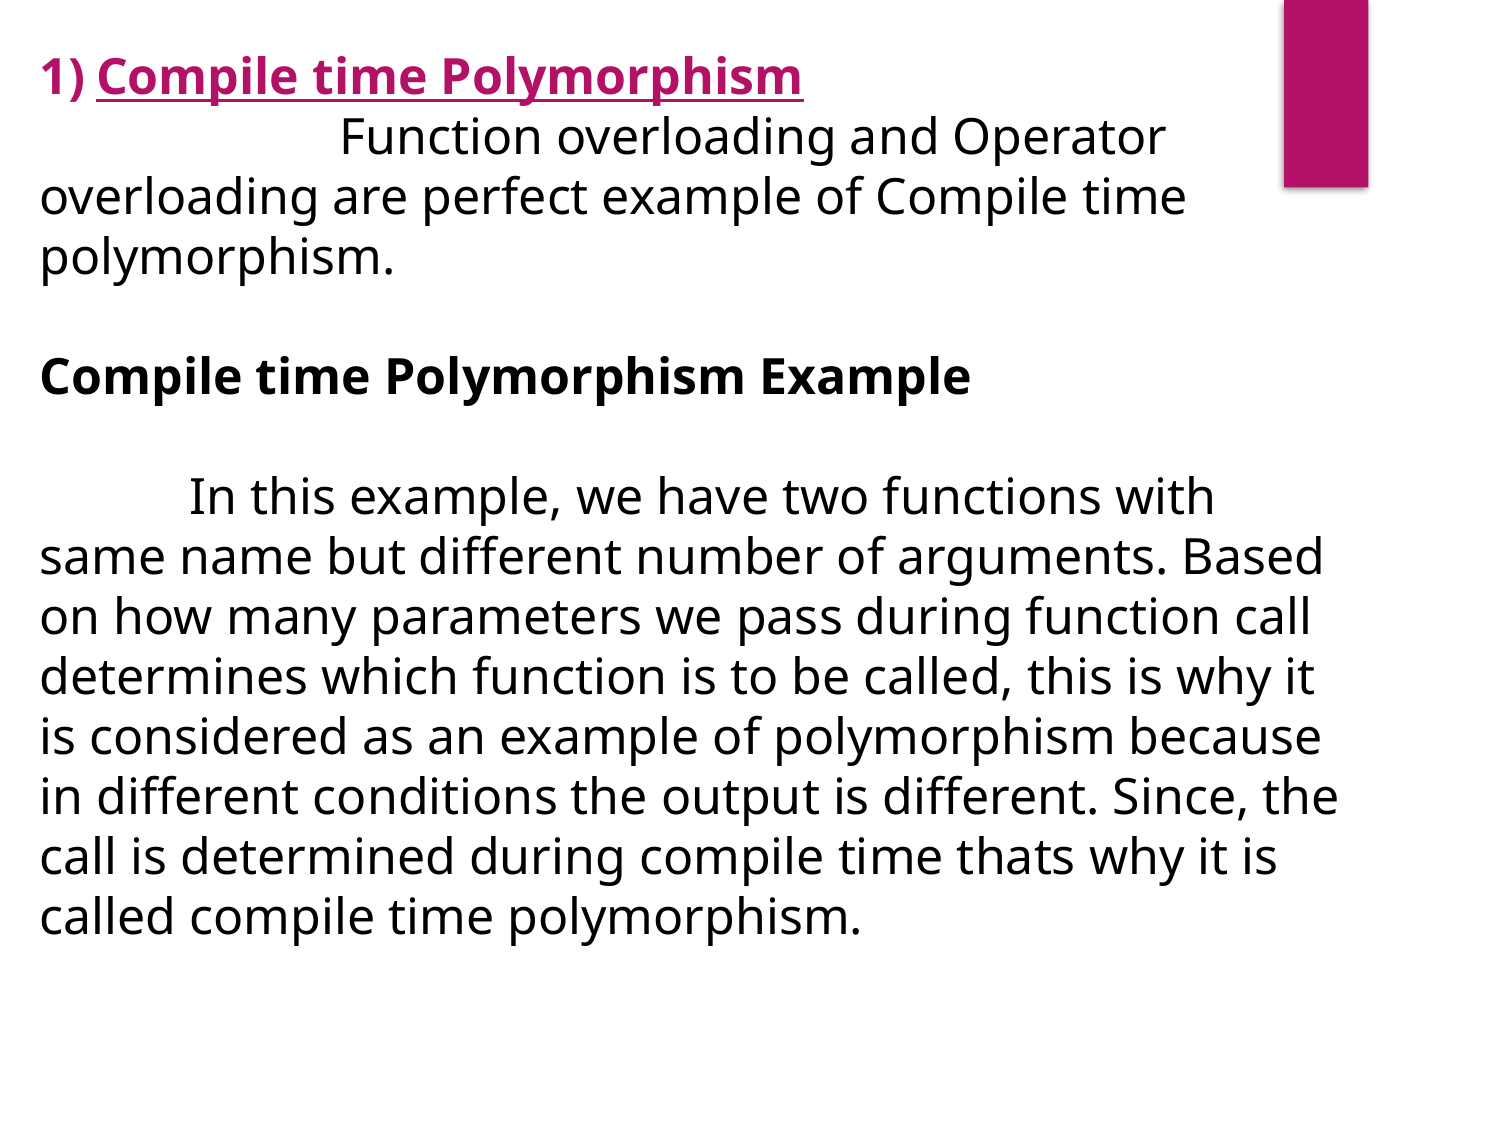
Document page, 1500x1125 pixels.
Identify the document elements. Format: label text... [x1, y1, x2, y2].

text_box Compile time Polymorphism Function overloading and Operator overloading are perfect example of Compile time polymorphism. Compile time Polymorphism Example In this example, we have two functions with same name but different number of arguments. Based on how many parameters we pass during function call determines which function is to be called, this is why it is considered as an example of polymorphism because in different conditions the output is different. Since, the call is determined during compile time thats why it is called compile time polymorphism. [24, 37, 1363, 1013]
